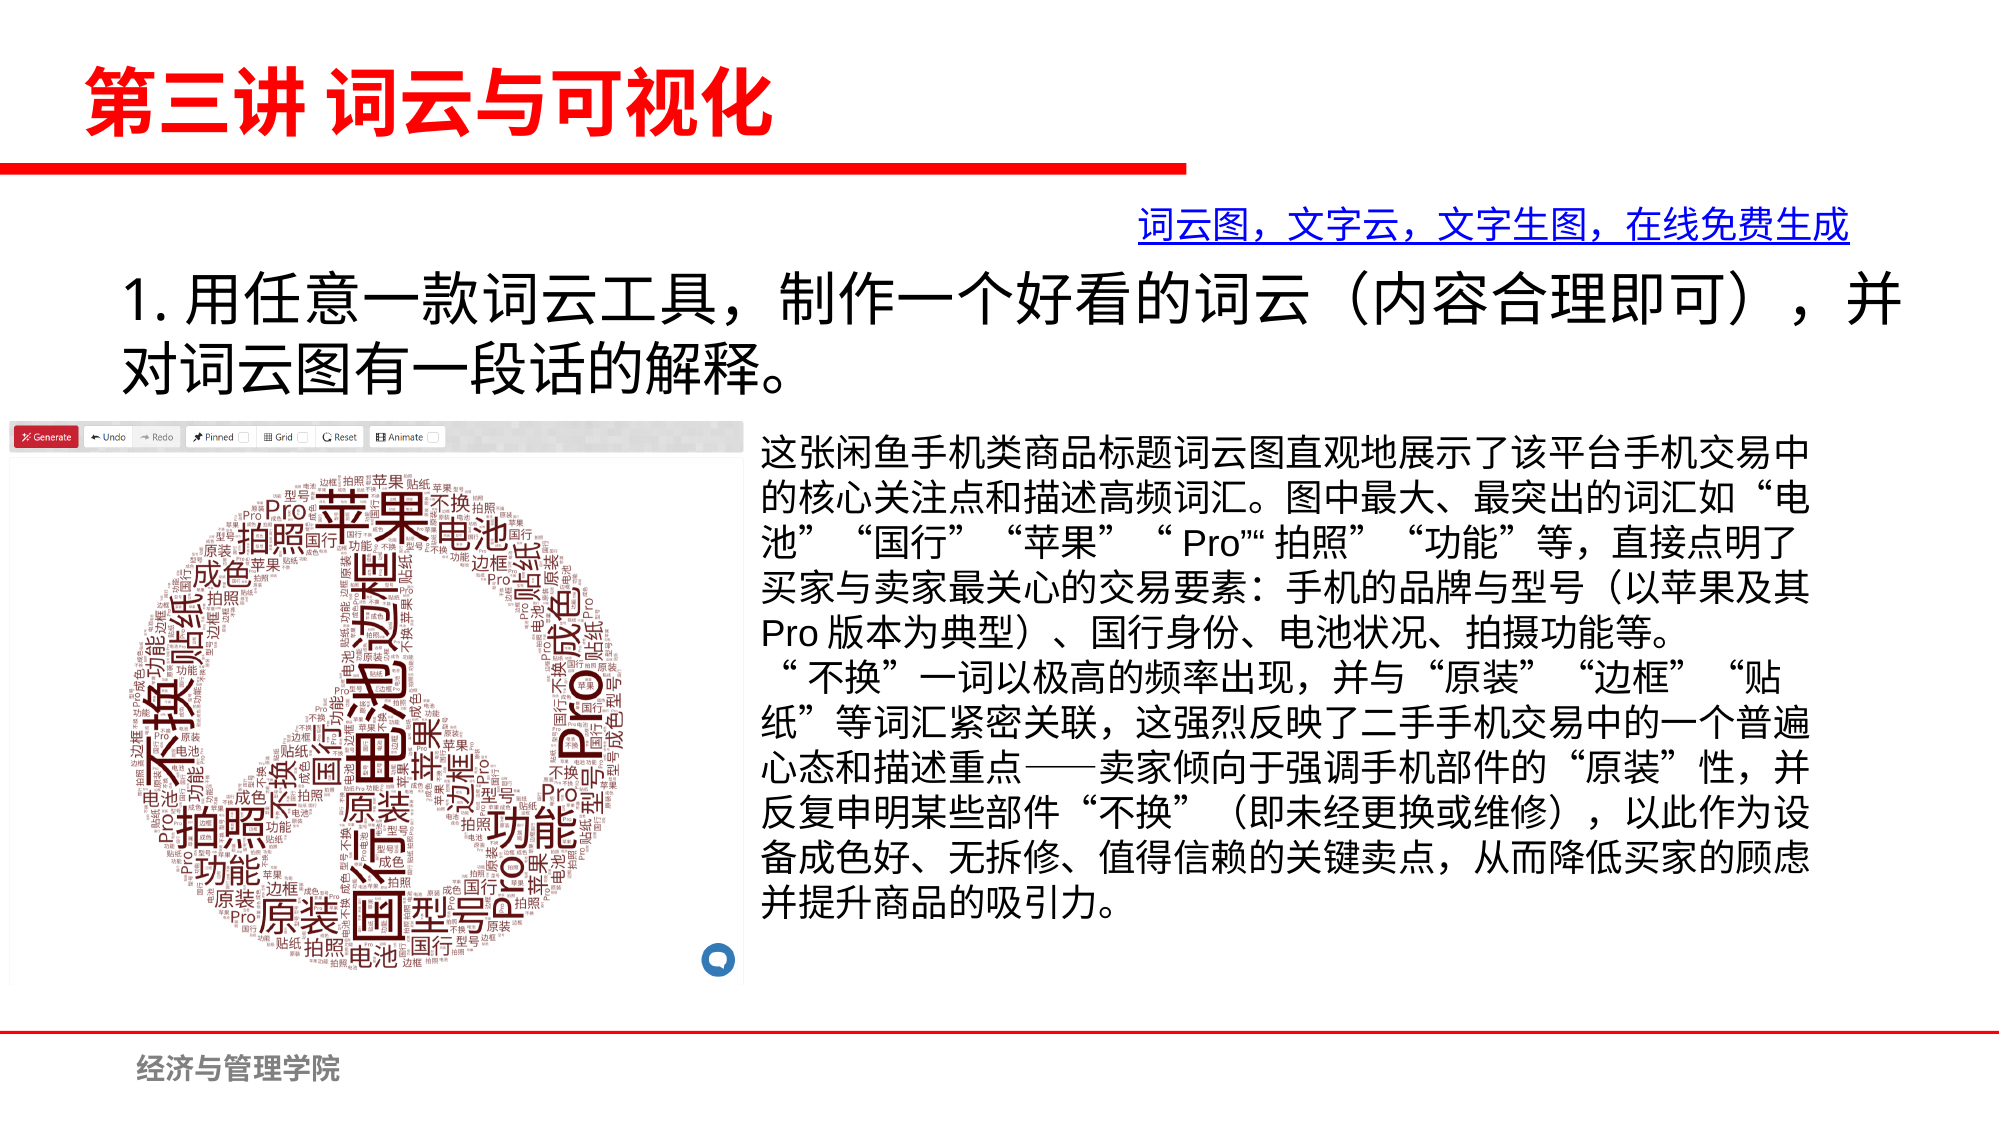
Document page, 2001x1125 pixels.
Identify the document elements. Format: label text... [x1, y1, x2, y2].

text_box 这张闲鱼手机类商品标题词云图直观地展示了该平台手机交易中的核心关注点和描述高频词汇。图中最大、最突出的词汇如“电池”“国行”“苹果”“Pro”“拍照”“功能”等，直接点明了买家与卖家最关心的交易要素：手机的品牌与型号（以苹果及其Pro版本为典型）、国行身份、电池状况、拍摄功能等。 “不换”一词以极高的频率出现，并与“原装”“边框”“贴纸”等词汇紧密关联，这强烈反映了二手手机交易中的一个普遍心态和描述重点——卖家倾向于强调手机部件的“原装”性，并反复申明某些部件“不换”（即未经更换或维修），以此作为设备成色好、无拆修、值得信赖的关键卖点，从而降低买家的顾虑并提升商品的吸引力。 [751, 421, 1837, 932]
text_box 第三讲 词云与可视化 [82, 43, 963, 154]
text_box 1.用任意一款词云工具，制作一个好看的词云（内容合理即可），并对词云图有一段话的解释。 [105, 254, 1920, 410]
picture [5, 415, 747, 985]
text_box 词云图，文字云，文字生图，在线免费生成 [1123, 194, 2000, 264]
